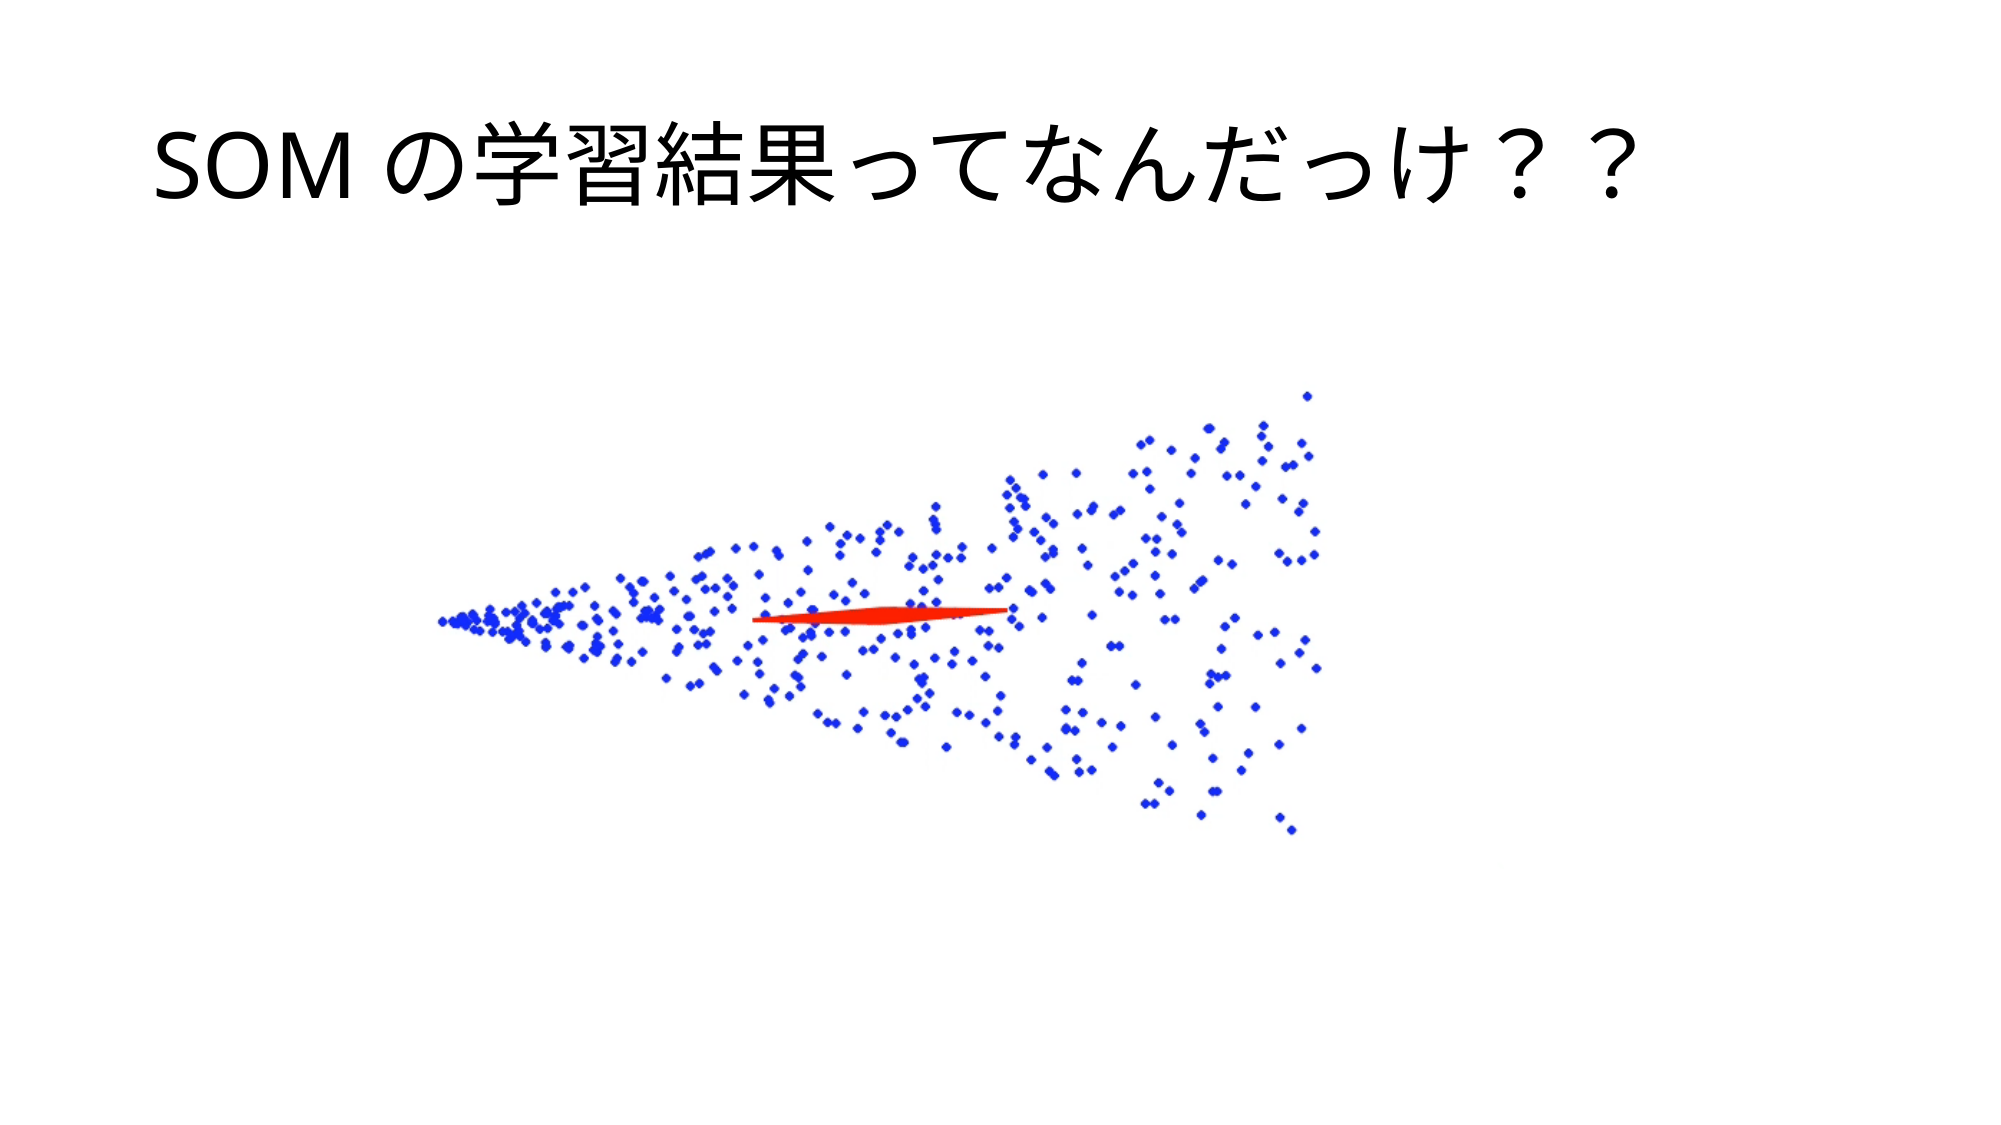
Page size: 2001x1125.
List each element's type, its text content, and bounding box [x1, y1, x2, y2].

title SOMの学習結果ってなんだっけ？？ [137, 59, 1863, 278]
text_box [327, 358, 1505, 870]
